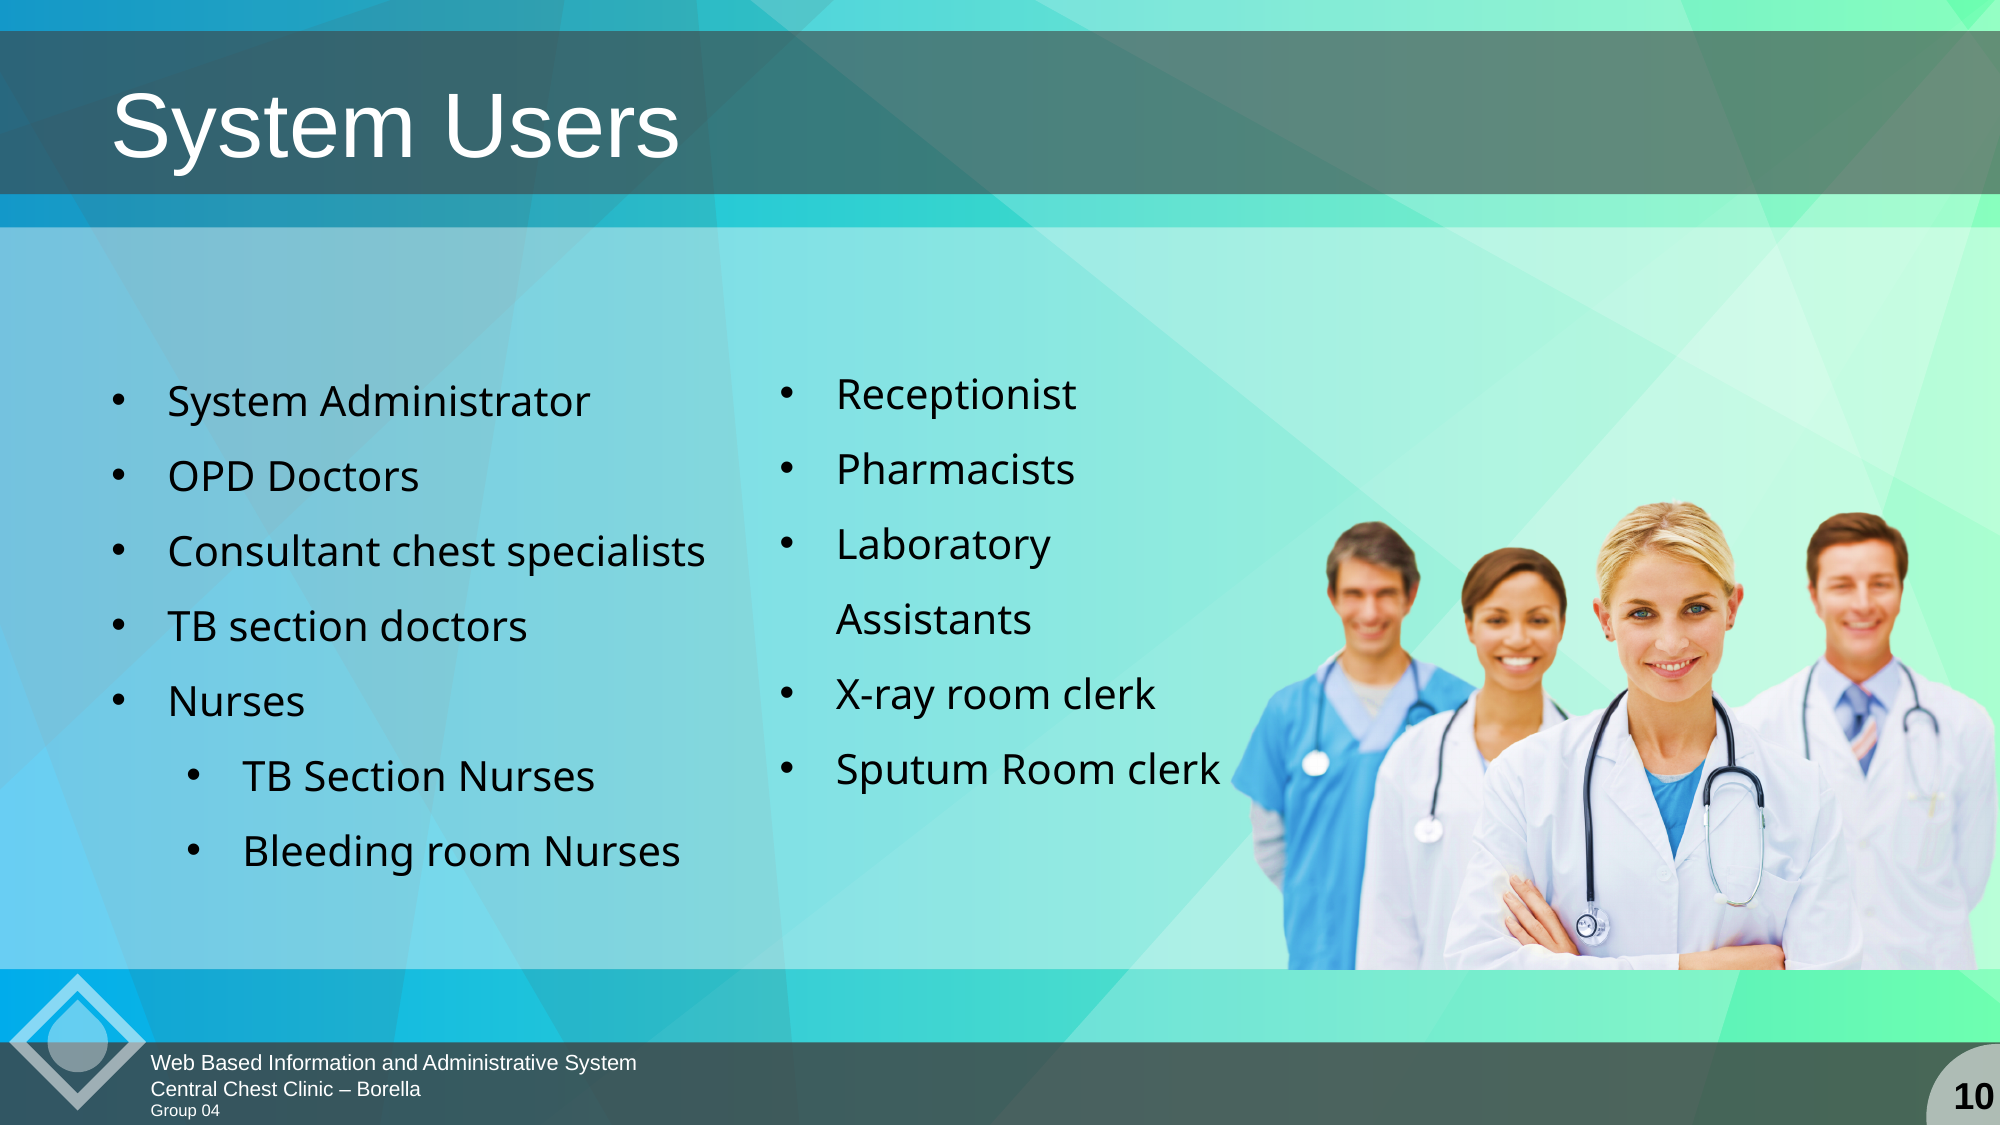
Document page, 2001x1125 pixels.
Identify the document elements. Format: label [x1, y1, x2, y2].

text_box [0, 0, 1215, 1125]
text_box [1222, 0, 2000, 434]
picture [1201, 435, 2000, 970]
text_box [1222, 978, 2000, 1125]
text_box [28, 993, 127, 1091]
